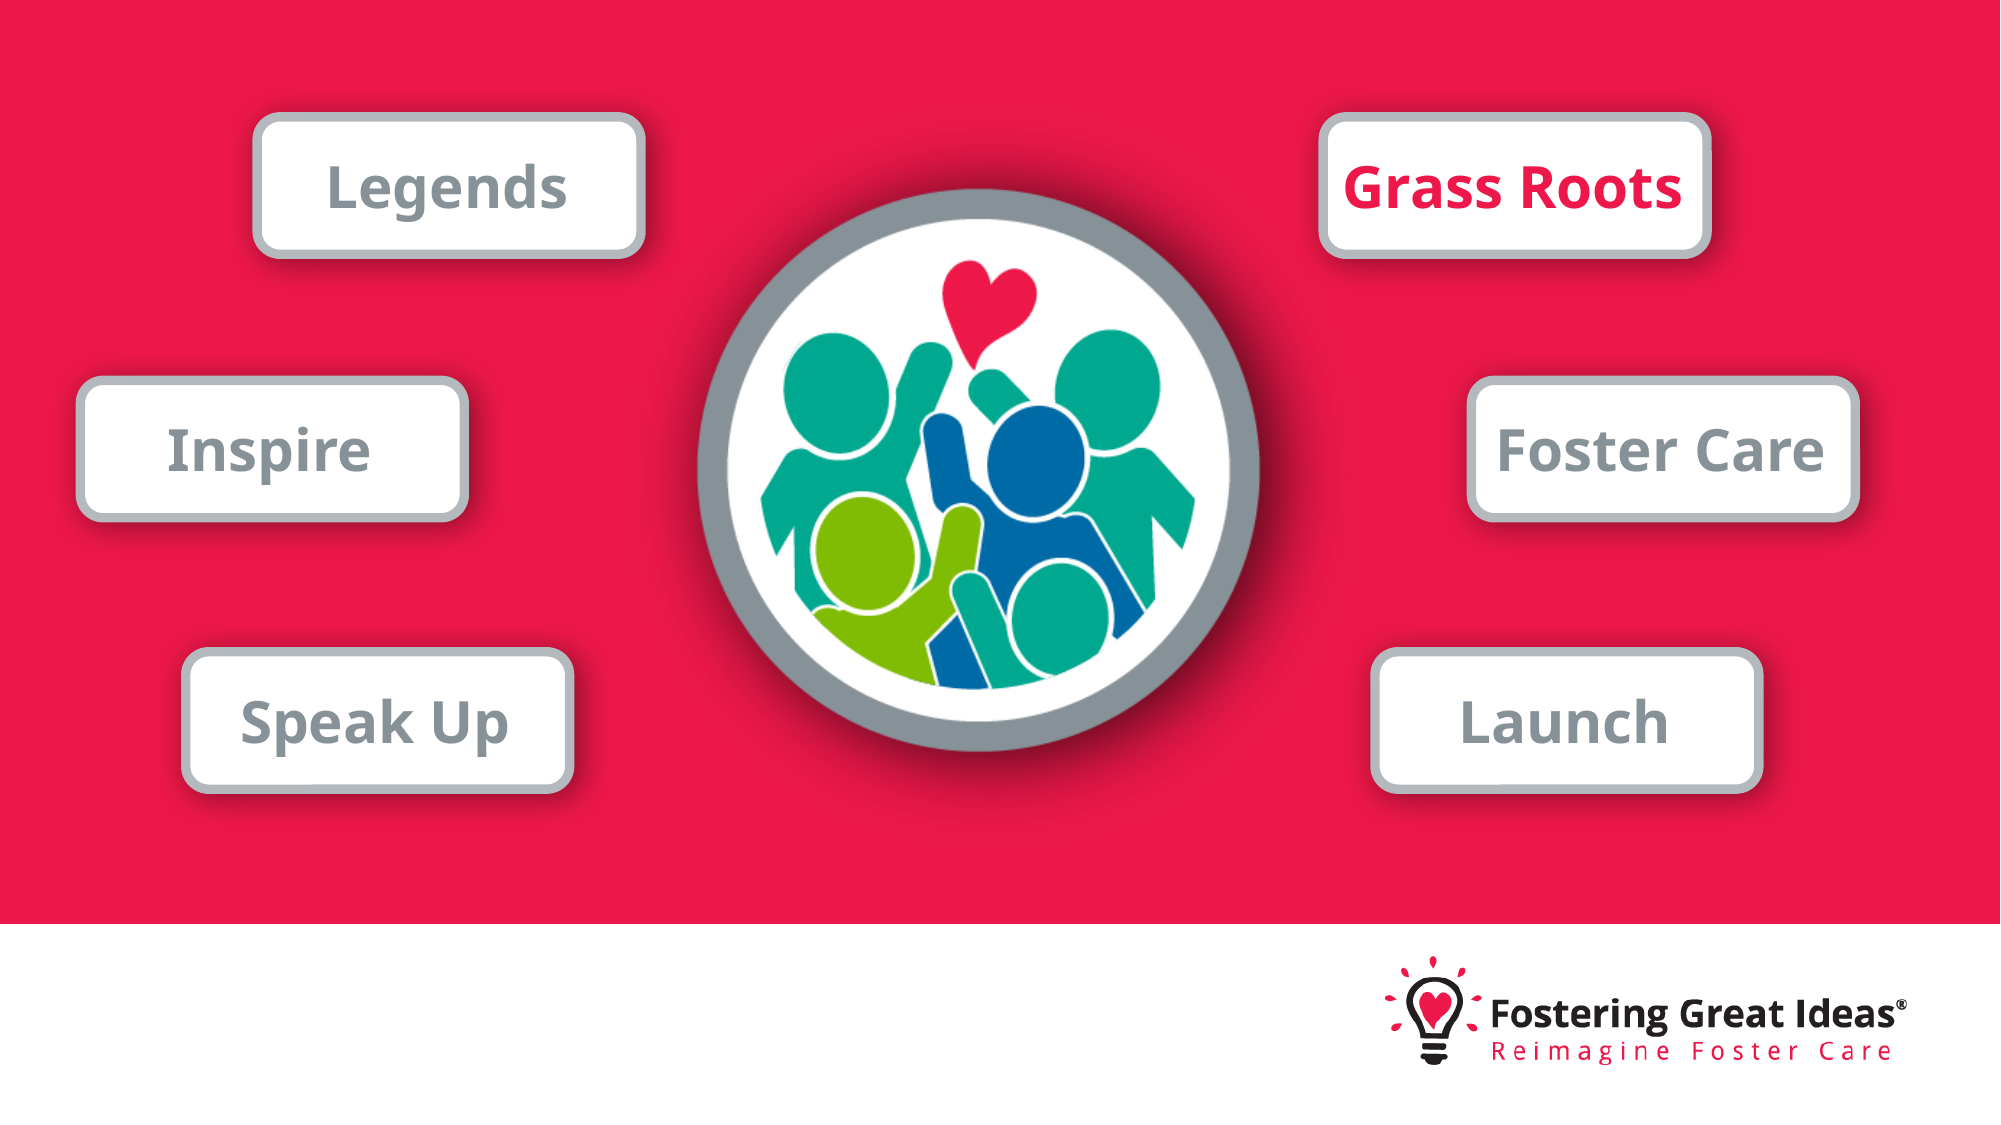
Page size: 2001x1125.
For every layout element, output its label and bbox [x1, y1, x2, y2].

picture [1385, 956, 1908, 1065]
picture [0, 0, 2000, 924]
